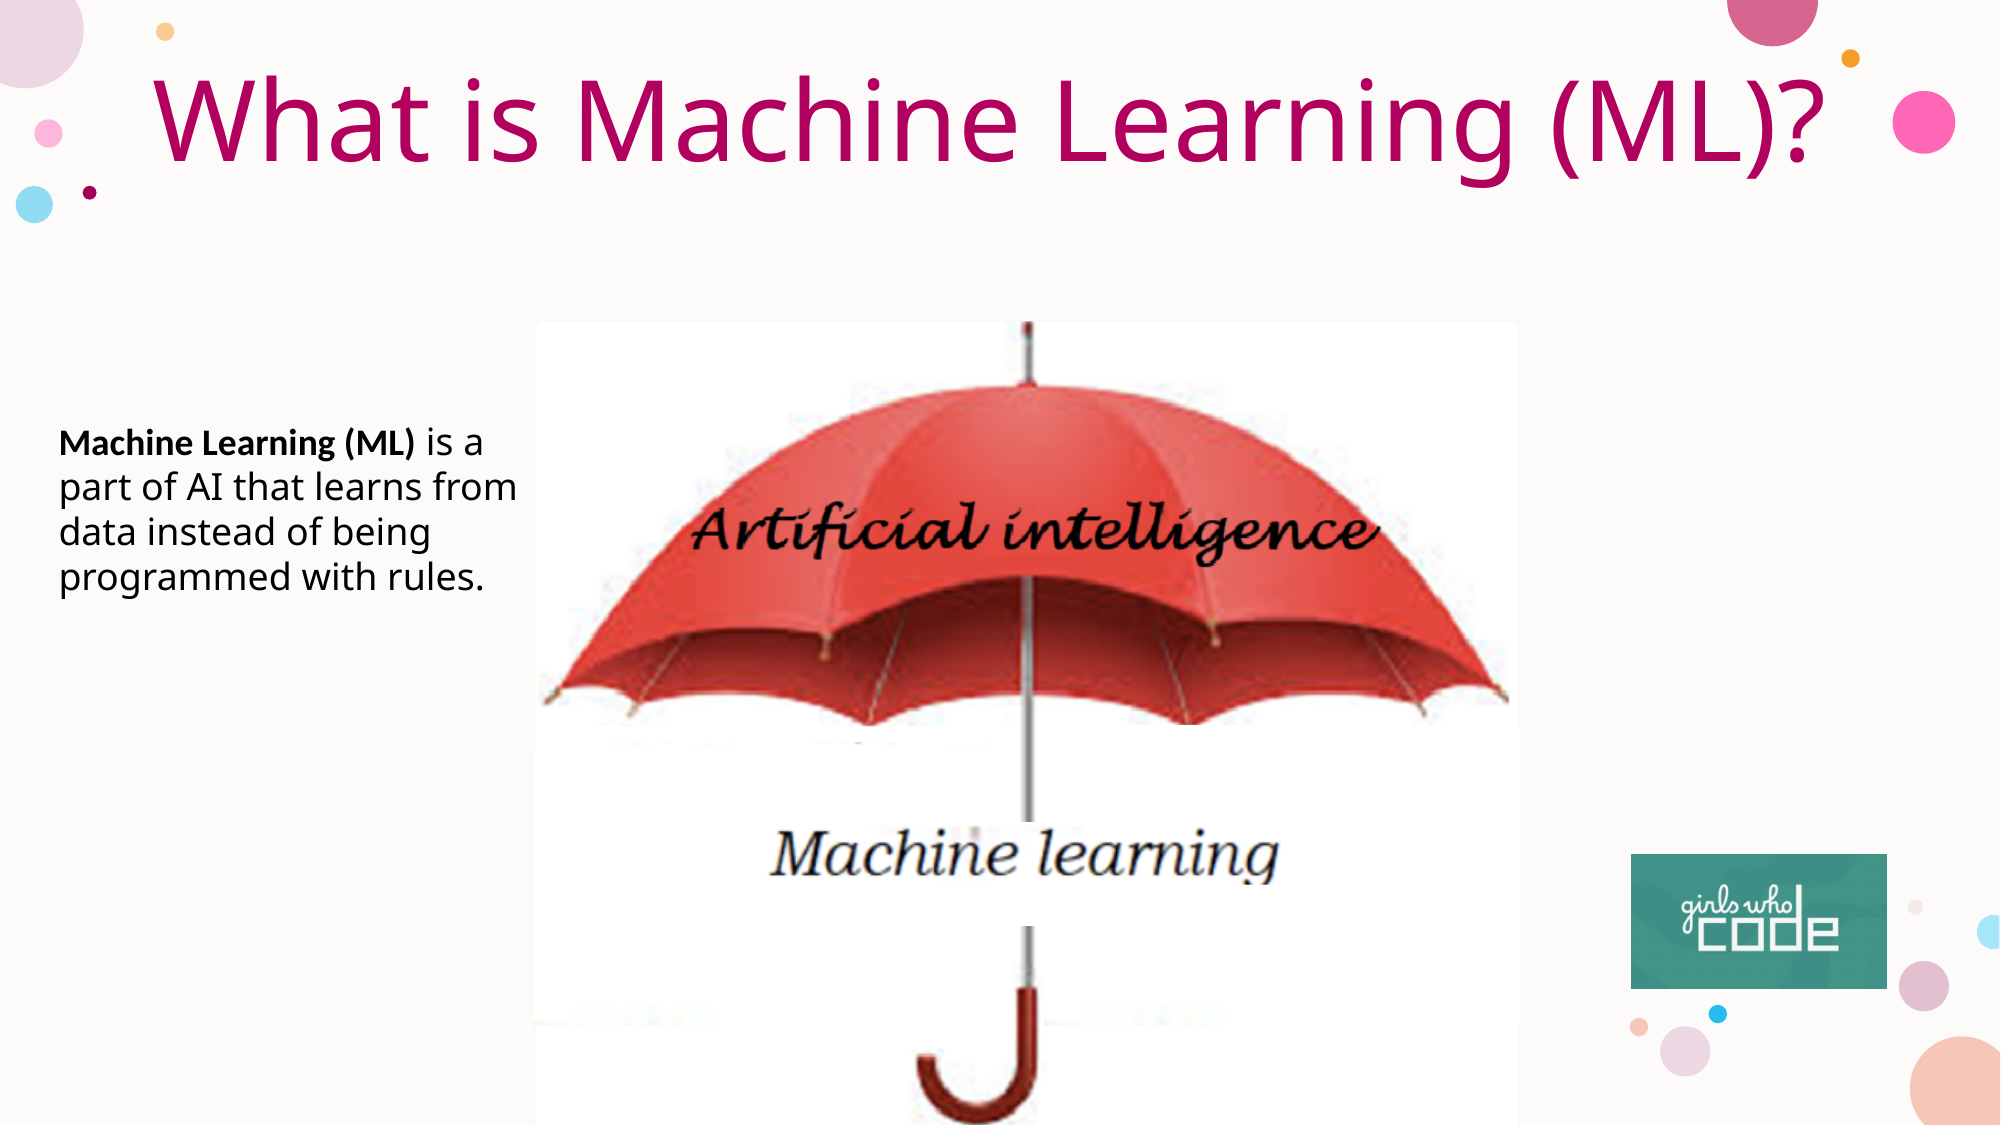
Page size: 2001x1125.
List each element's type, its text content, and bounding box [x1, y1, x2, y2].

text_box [534, 320, 1520, 1125]
picture [765, 823, 1321, 926]
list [1631, 854, 1887, 989]
title What is Machine Learning (ML)? [137, 16, 1887, 234]
text_box Machine Learning (ML) is a part of AI that learns from data instead of being programmed with rules. [43, 410, 534, 606]
